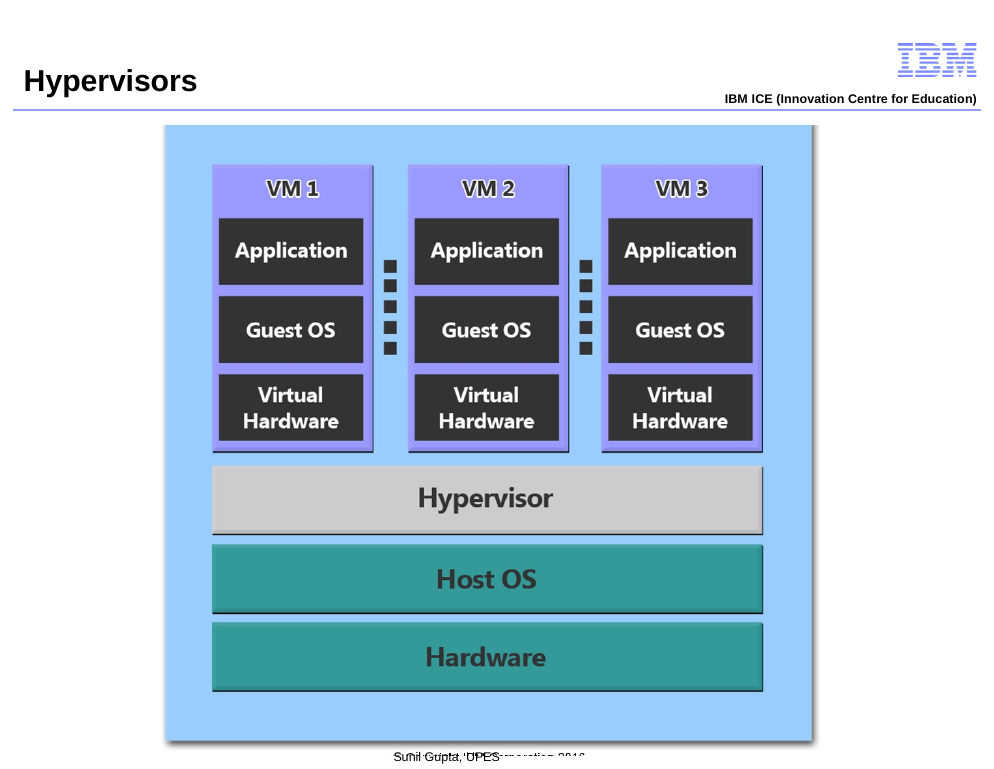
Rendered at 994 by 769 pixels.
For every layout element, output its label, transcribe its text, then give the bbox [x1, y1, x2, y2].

text_box [154, 123, 830, 756]
text_box Hypervisors [21, 59, 200, 98]
text_box IBM ICE (Innovation Centre for Education) [722, 88, 979, 107]
picture [897, 43, 977, 77]
footer Sunil Gupta, UPES [391, 748, 588, 769]
